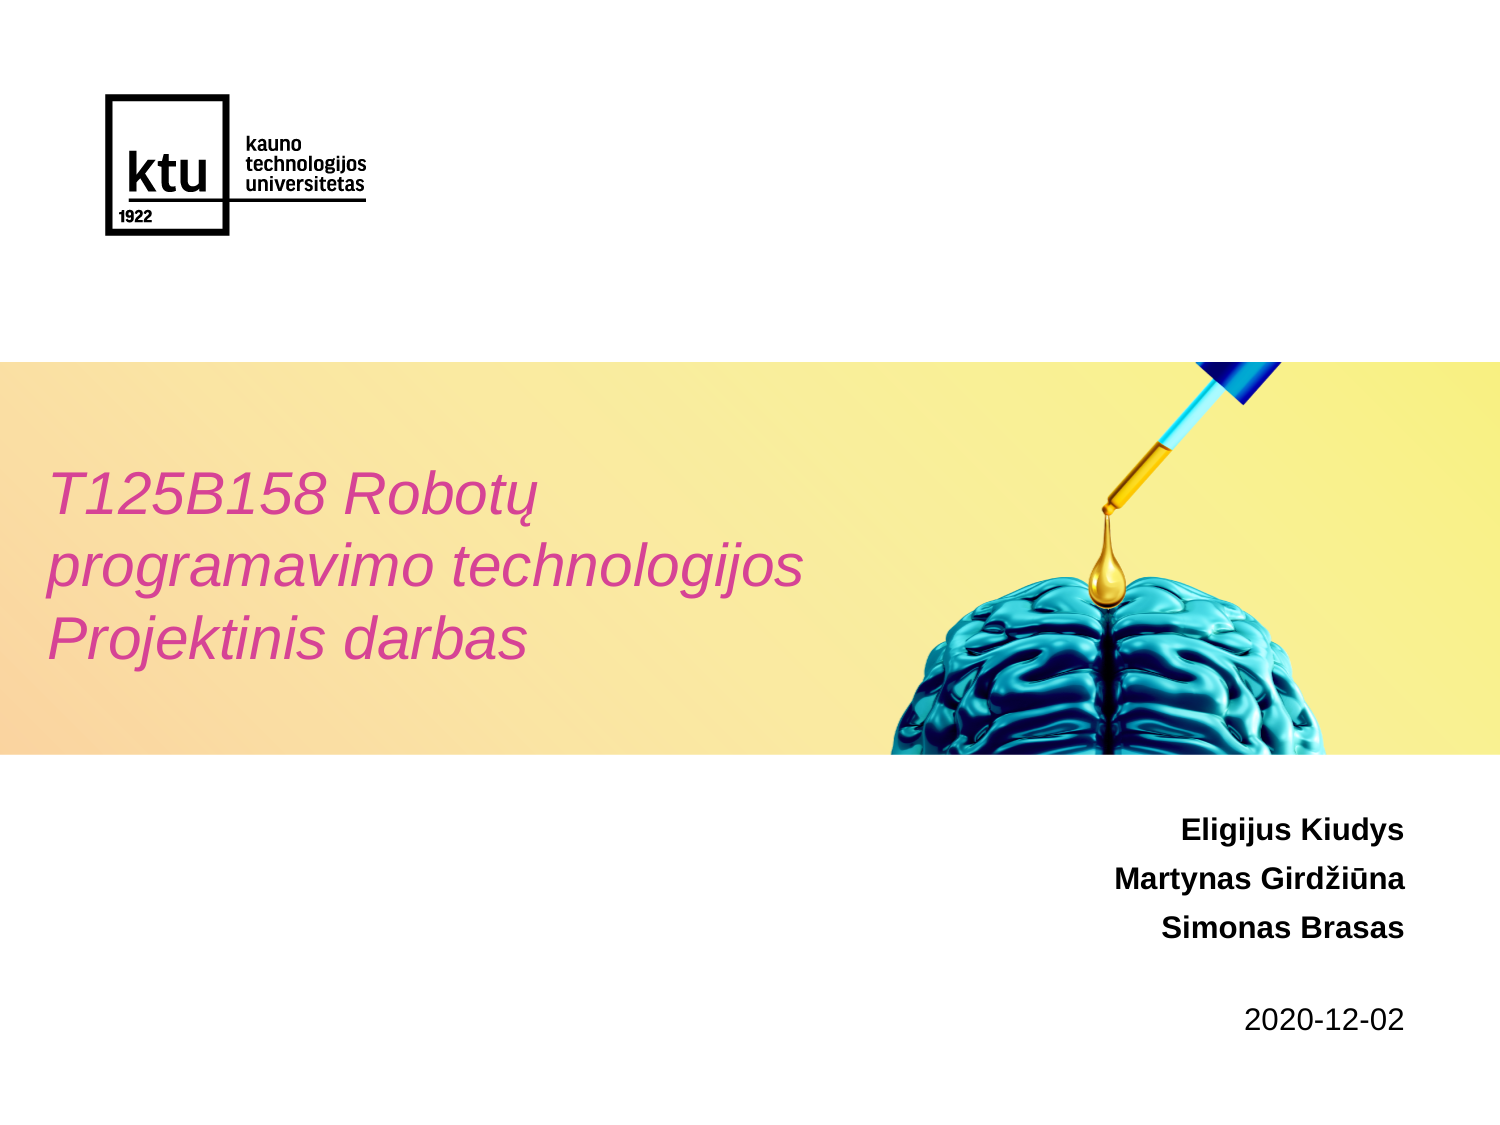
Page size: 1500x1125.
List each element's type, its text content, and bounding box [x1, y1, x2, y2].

picture [0, 0, 1500, 1125]
list 2020-12-02 [953, 991, 1420, 1050]
list Eligijus Kiudys Martynas Girdžiūna Simonas Brasas [533, 798, 1420, 961]
title T125B158 Robotų programavimo technologijos Projektinis darbas [33, 386, 872, 739]
